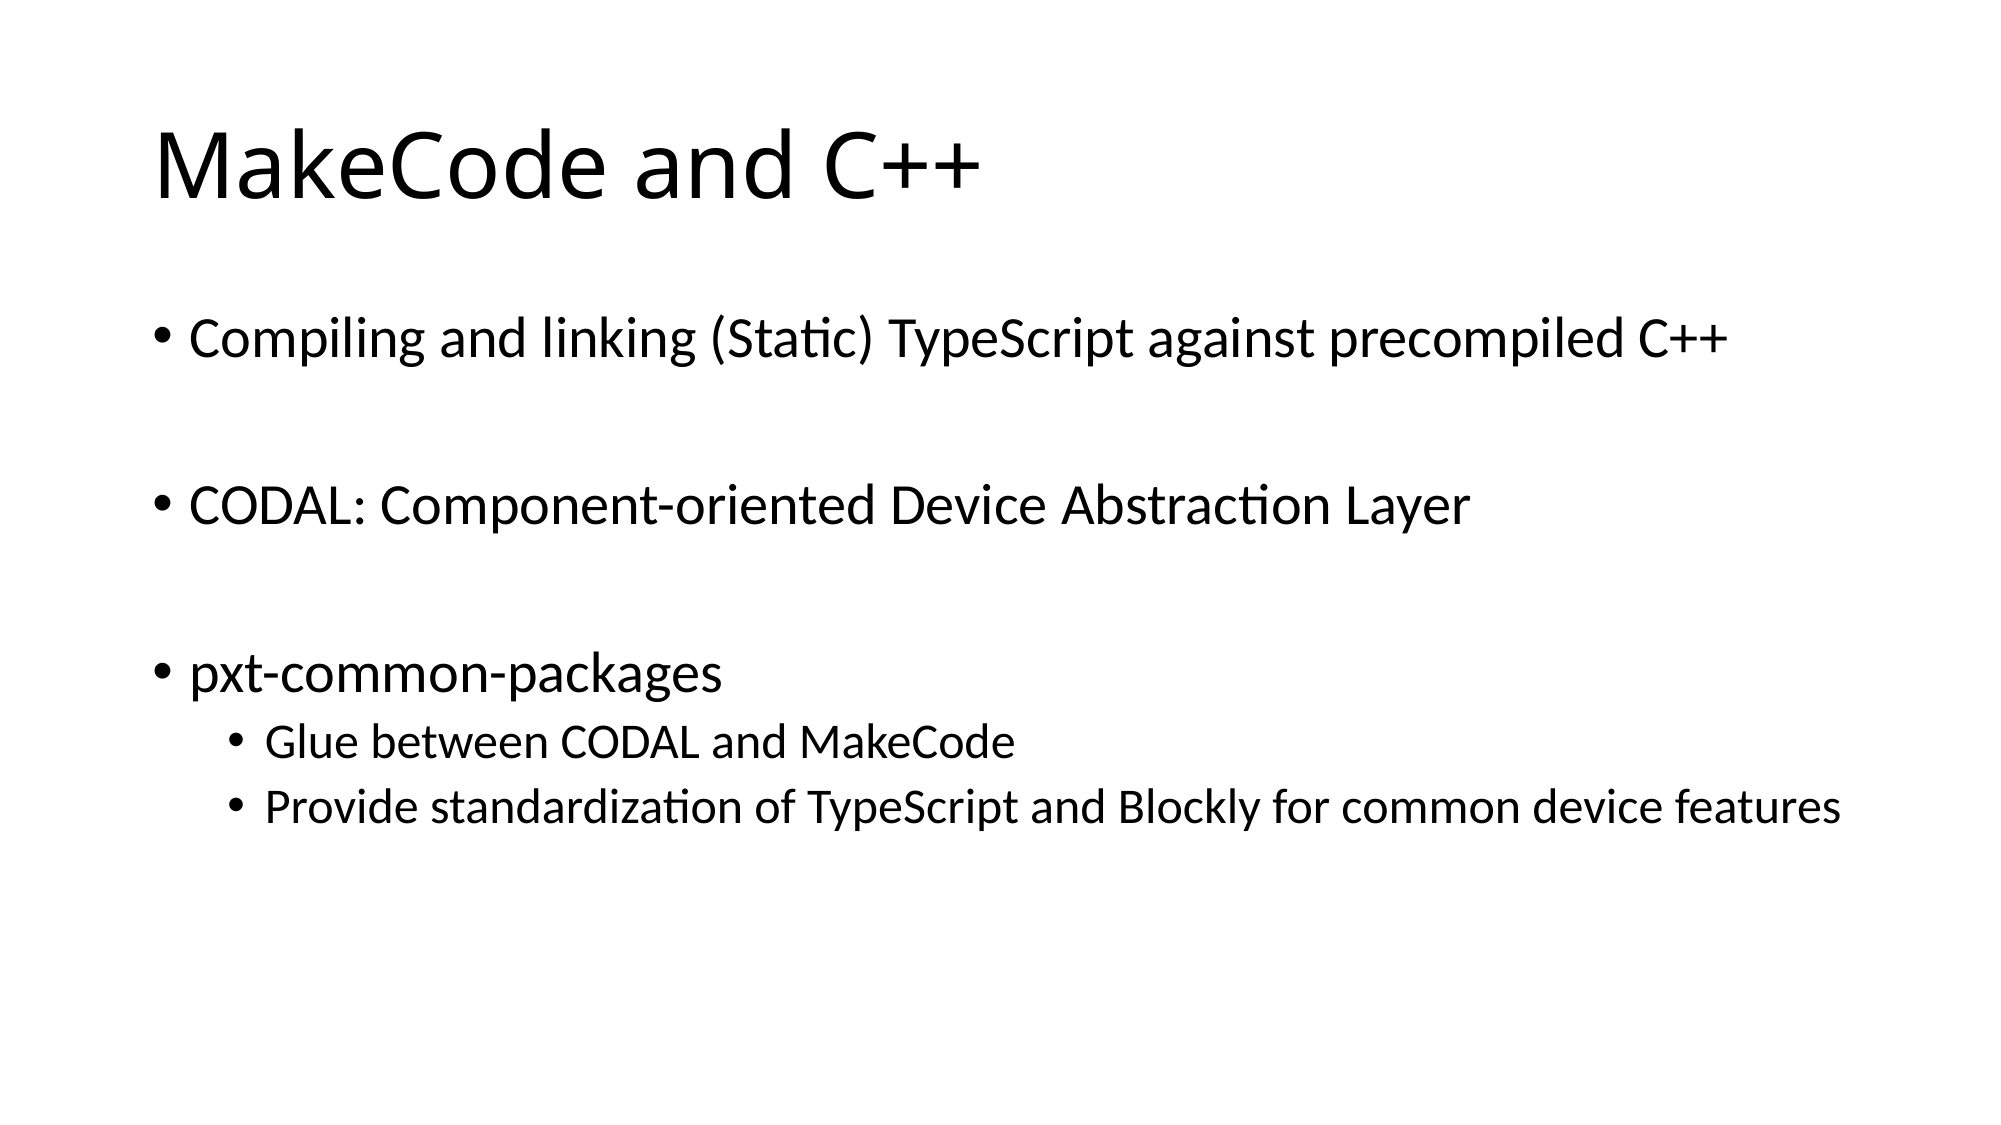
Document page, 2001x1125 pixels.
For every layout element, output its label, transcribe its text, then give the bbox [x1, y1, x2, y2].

list Compiling and linking (Static) TypeScript against precompiled C++ CODAL: Component-oriented Device Abstraction Layer pxt-common-packages Glue between CODAL and MakeCode Provide standardization of TypeScript and Blockly for common device features [137, 299, 1863, 1014]
title MakeCode and C++ [137, 59, 1863, 278]
